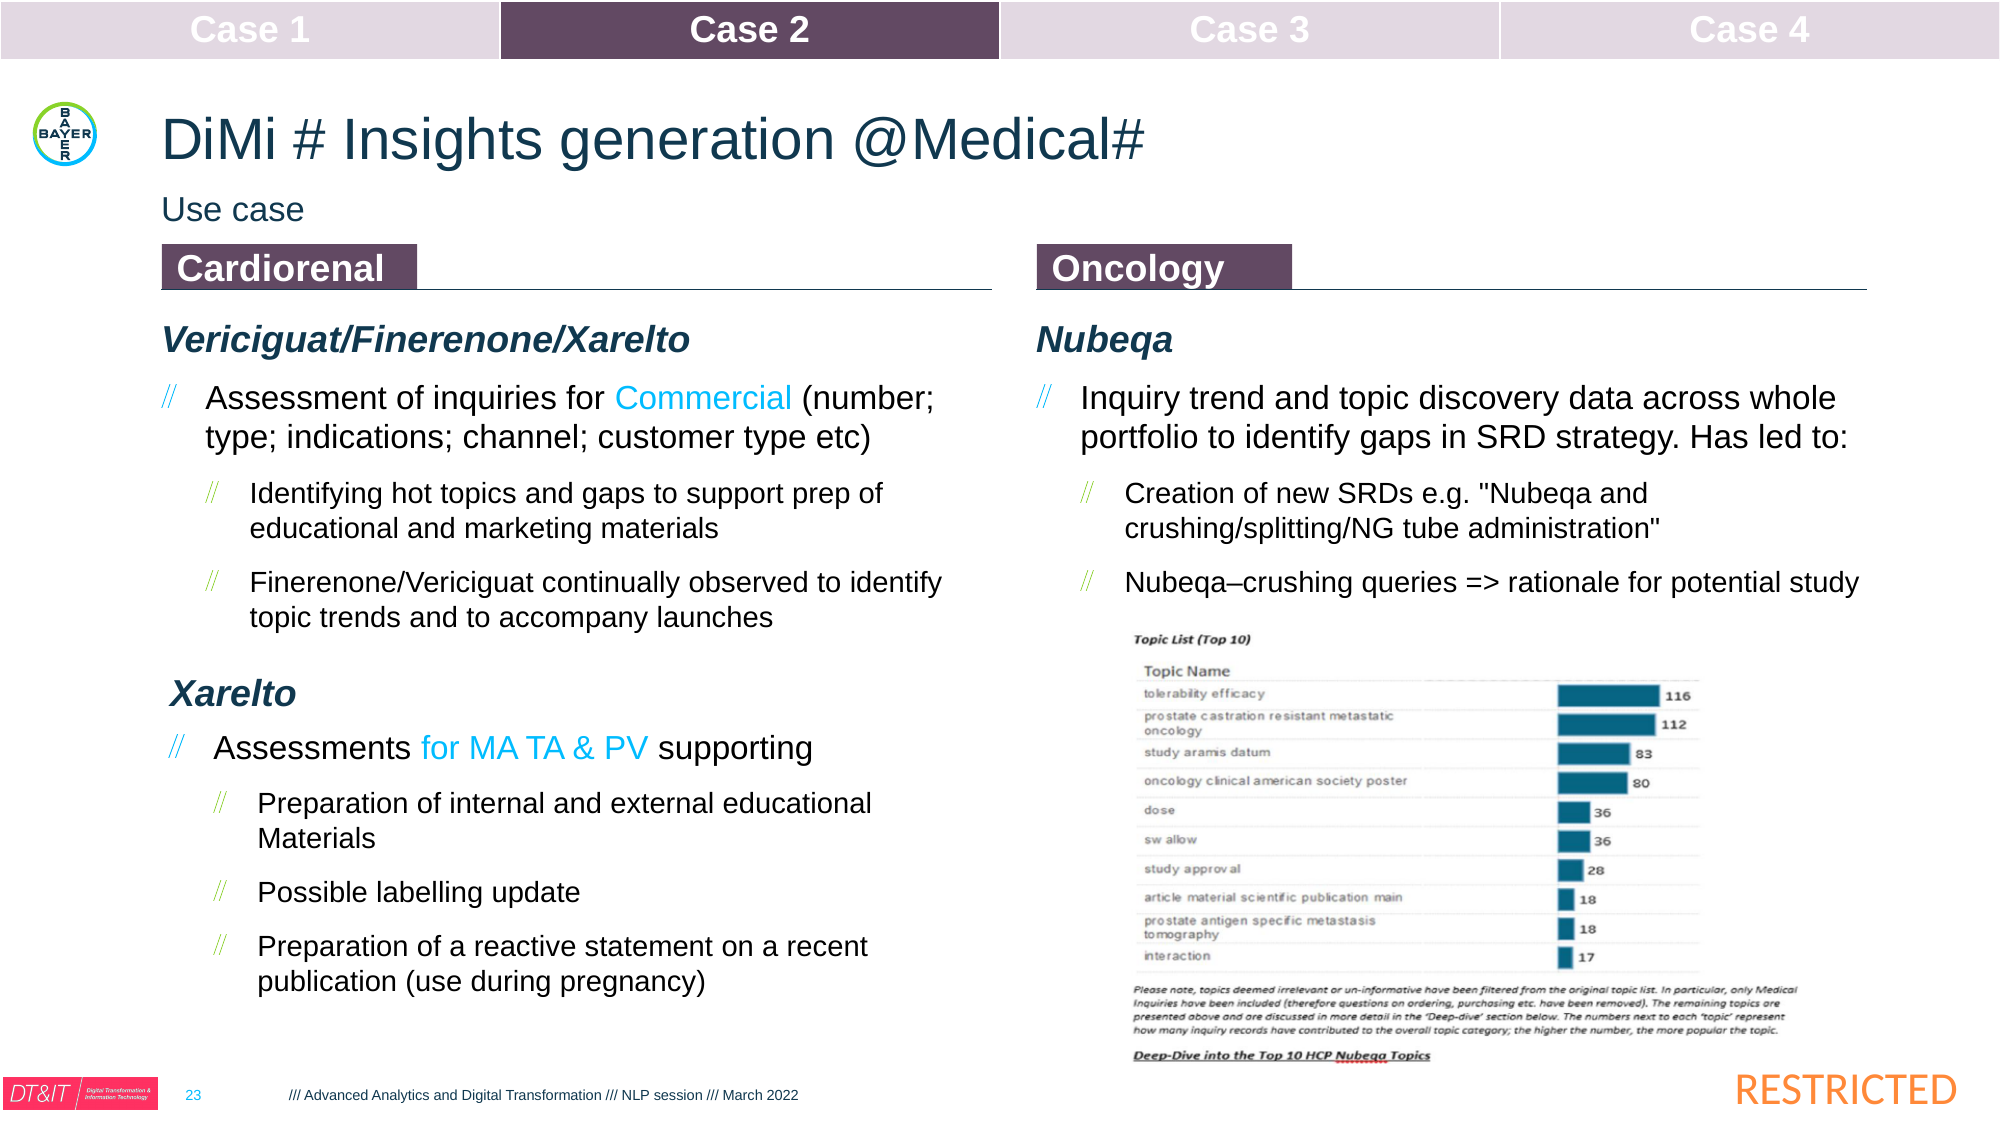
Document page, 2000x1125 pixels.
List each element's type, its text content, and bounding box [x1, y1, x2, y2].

picture [213, 934, 227, 955]
text_box Oncology [1035, 242, 1294, 289]
picture [171, 734, 185, 758]
text_box Assessments for MA TA & PV supporting Preparation of internal and external educational Materials Possible labelling update Preparation of a reactive statement on a recent publication (use during pregnancy) [168, 725, 985, 1036]
title DiMi # Insights generation @Medical# [161, 64, 1933, 172]
picture [205, 570, 219, 591]
text_box Inquiry trend and topic discovery data across whole portfolio to identify gaps in SRD strategy. Has led to: Creation of new SRDs e.g. "Nubeqa and crushing/splitting/NG tube administration" Nubeqa–crushing queries => rationale for potential study [1036, 375, 1867, 686]
table_header Case 2 [501, 2, 999, 59]
text_box Xarelto [169, 668, 1001, 711]
text_box Assessment of inquiries for Commercial (number; type; indications; channel; customer type etc) Identifying hot topics and gaps to support prep of educational and marketing materials Finerenone/Vericiguat continually observed to identify topic trends and to accompany launches [161, 375, 992, 686]
picture [1080, 570, 1094, 591]
slide_number 23 [161, 1085, 226, 1104]
table_header Case 3 [1001, 2, 1499, 59]
subtitle Use case [161, 186, 1933, 229]
picture [161, 384, 168, 404]
table_header Case 4 [1501, 2, 1999, 59]
picture [213, 880, 227, 901]
text_box Nubeqa [1036, 315, 1867, 358]
table_header Case 1 [1, 2, 499, 59]
picture [1036, 384, 1052, 408]
text_box Cardiorenal [160, 242, 419, 289]
text_box Vericiguat/Finerenone/Xarelto [161, 315, 992, 358]
picture [168, 734, 176, 754]
picture [205, 481, 219, 503]
picture [1036, 384, 1043, 404]
picture [213, 791, 227, 813]
picture [3, 1077, 158, 1110]
picture [64, 105, 81, 111]
picture [161, 384, 177, 408]
picture [1080, 481, 1094, 503]
picture [1118, 629, 1831, 1064]
picture [177, 738, 185, 758]
footer /// Advanced Analytics and Digital Transformation /// NLP session /// March 2022 [288, 1085, 1707, 1104]
picture [170, 388, 177, 408]
picture [1045, 388, 1052, 408]
